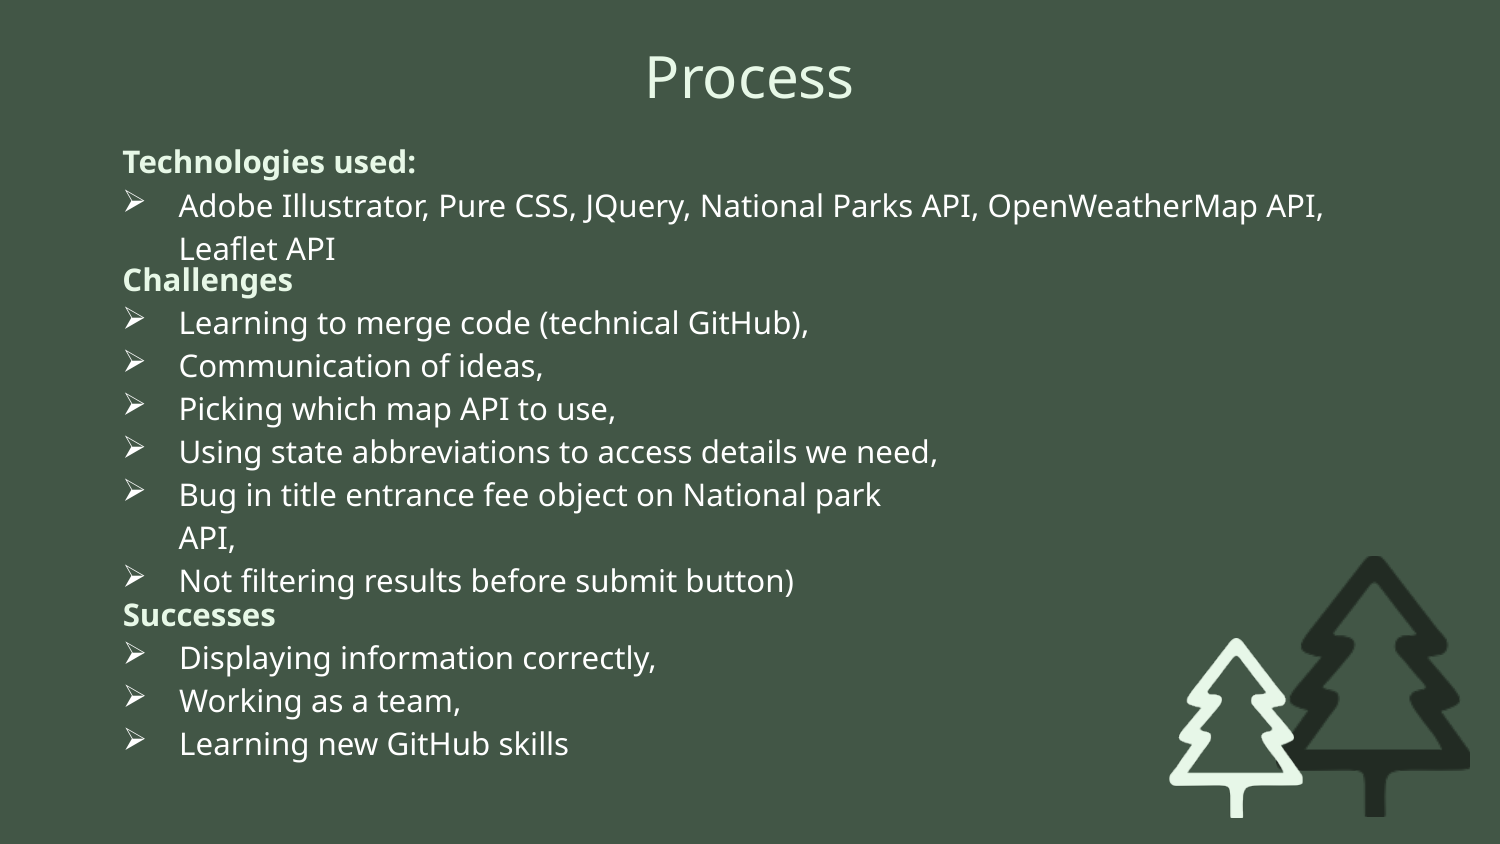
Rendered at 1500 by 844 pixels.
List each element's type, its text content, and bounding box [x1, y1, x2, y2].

title Process [51, 24, 1449, 119]
picture [1168, 555, 1471, 818]
list Technologies used: Adobe Illustrator, Pure CSS, JQuery, National Parks API, OpenWeatherMap API, Leaflet API [88, 122, 1424, 253]
text_box Challenges Learning to merge code (technical GitHub), Communication of ideas, Picking which map API to use, Using state abbreviations to access details we need, Bug in title entrance fee object on National park API, Not filtering results before submit button) [88, 239, 958, 518]
text_box Successes Displaying information correctly, Working as a team, Learning new GitHub skills [89, 574, 757, 719]
